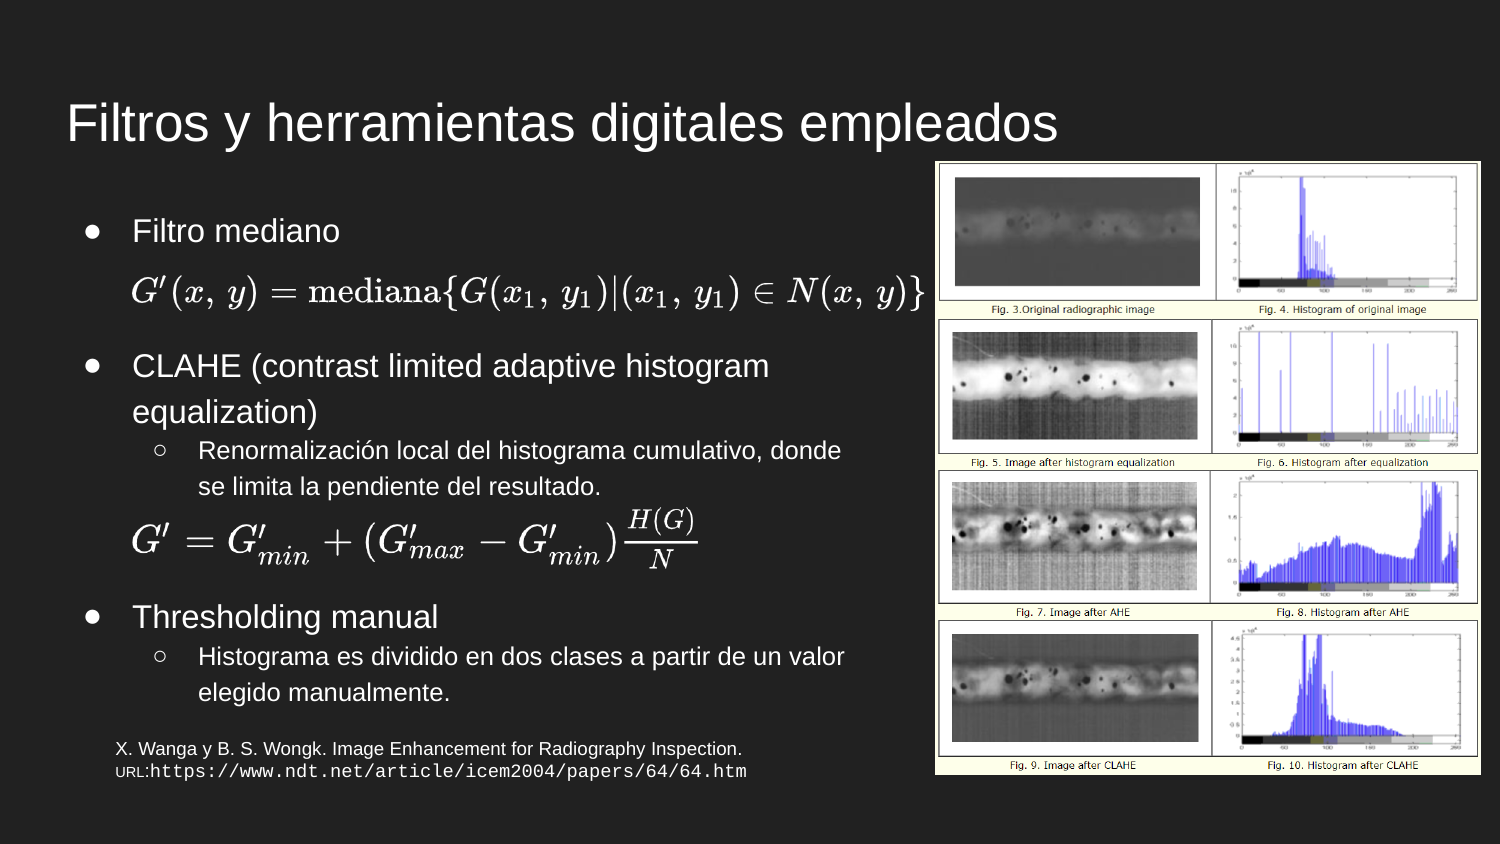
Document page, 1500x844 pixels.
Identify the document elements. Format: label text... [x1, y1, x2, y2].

list Filtro mediano CLAHE (contrast limited adaptive histogram equalization) Renormalización local del histograma cumulativo, donde se limita la pendiente del resultado. Thresholding manual Histograma es dividido en dos clases a partir de un valor elegido manualmente. [51, 189, 892, 763]
picture [130, 272, 926, 317]
picture [130, 504, 703, 573]
title Filtros y herramientas digitales empleados [51, 72, 1449, 167]
text_box X. Wanga y B. S. Wongk. Image Enhancement for Radiography Inspection. URL:https://www.ndt.net/article/icem2004/papers/64/64.htm [100, 721, 956, 832]
picture [934, 161, 1481, 775]
